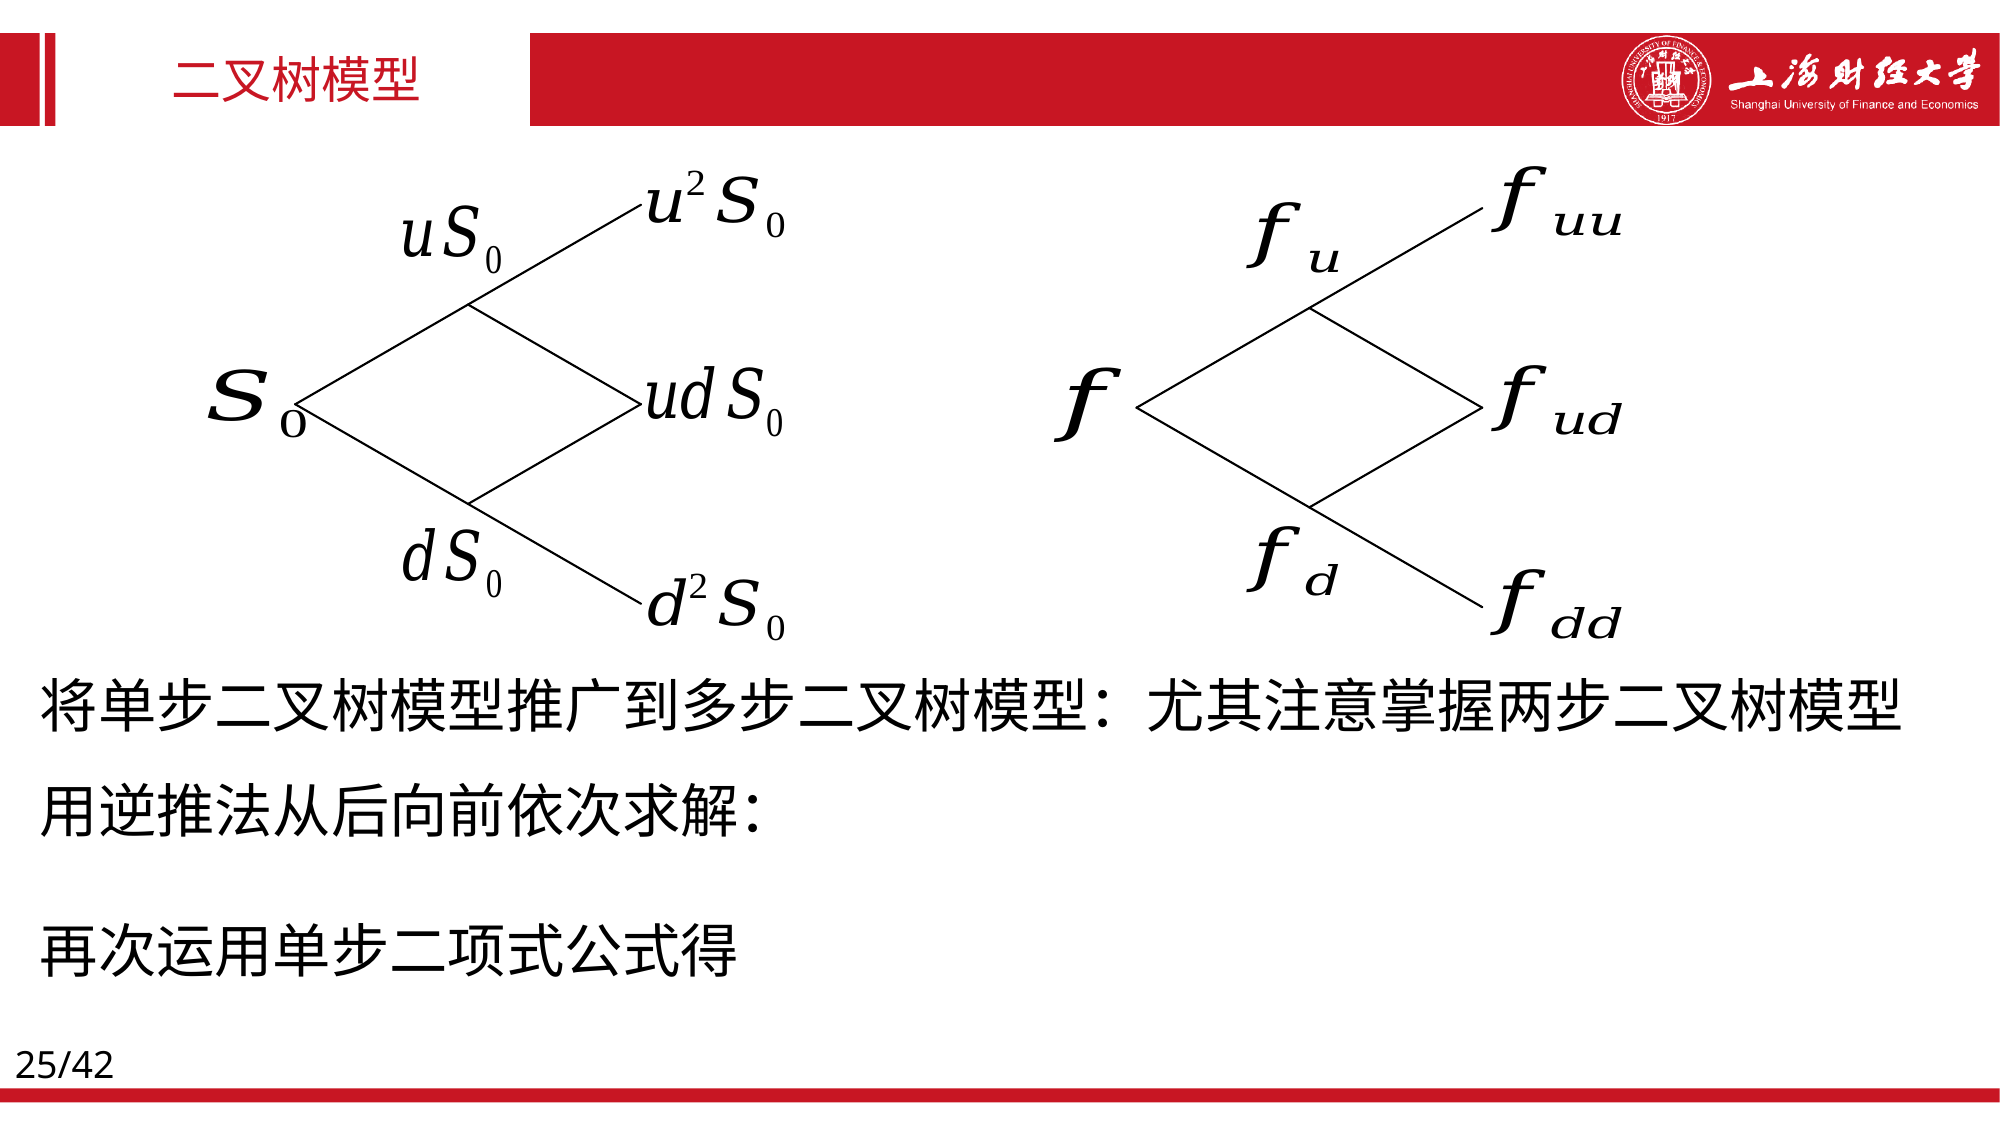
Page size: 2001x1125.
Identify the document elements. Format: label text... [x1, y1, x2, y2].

text_box 二叉树模型 [157, 41, 437, 116]
picture [1595, 0, 2000, 172]
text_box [1047, 158, 1627, 648]
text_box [205, 160, 786, 650]
